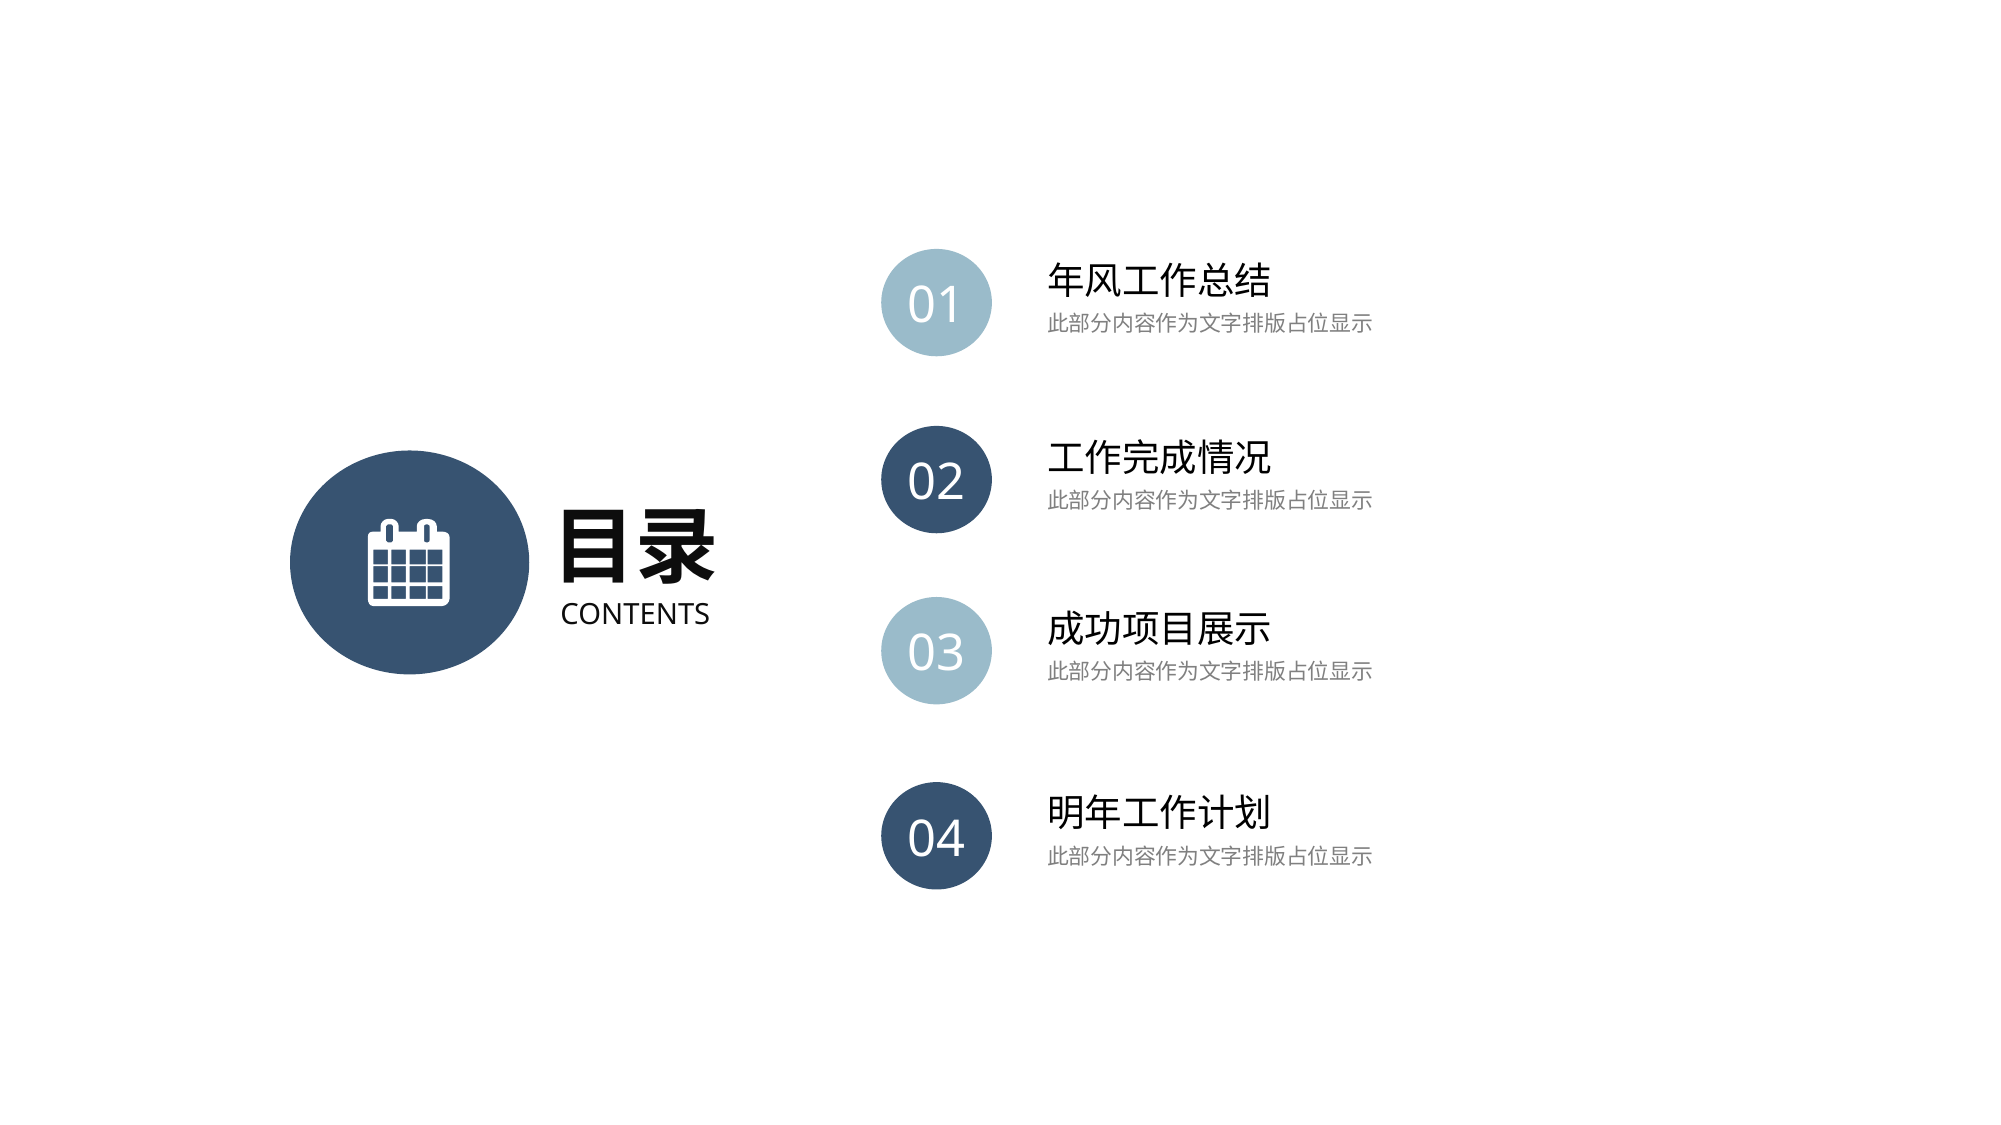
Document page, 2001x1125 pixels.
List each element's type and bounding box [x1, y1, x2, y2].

text_box [881, 425, 1633, 534]
text_box [881, 596, 1633, 705]
text_box [529, 492, 742, 633]
text_box [881, 782, 1633, 890]
text_box [289, 450, 530, 675]
text_box [881, 248, 1633, 357]
